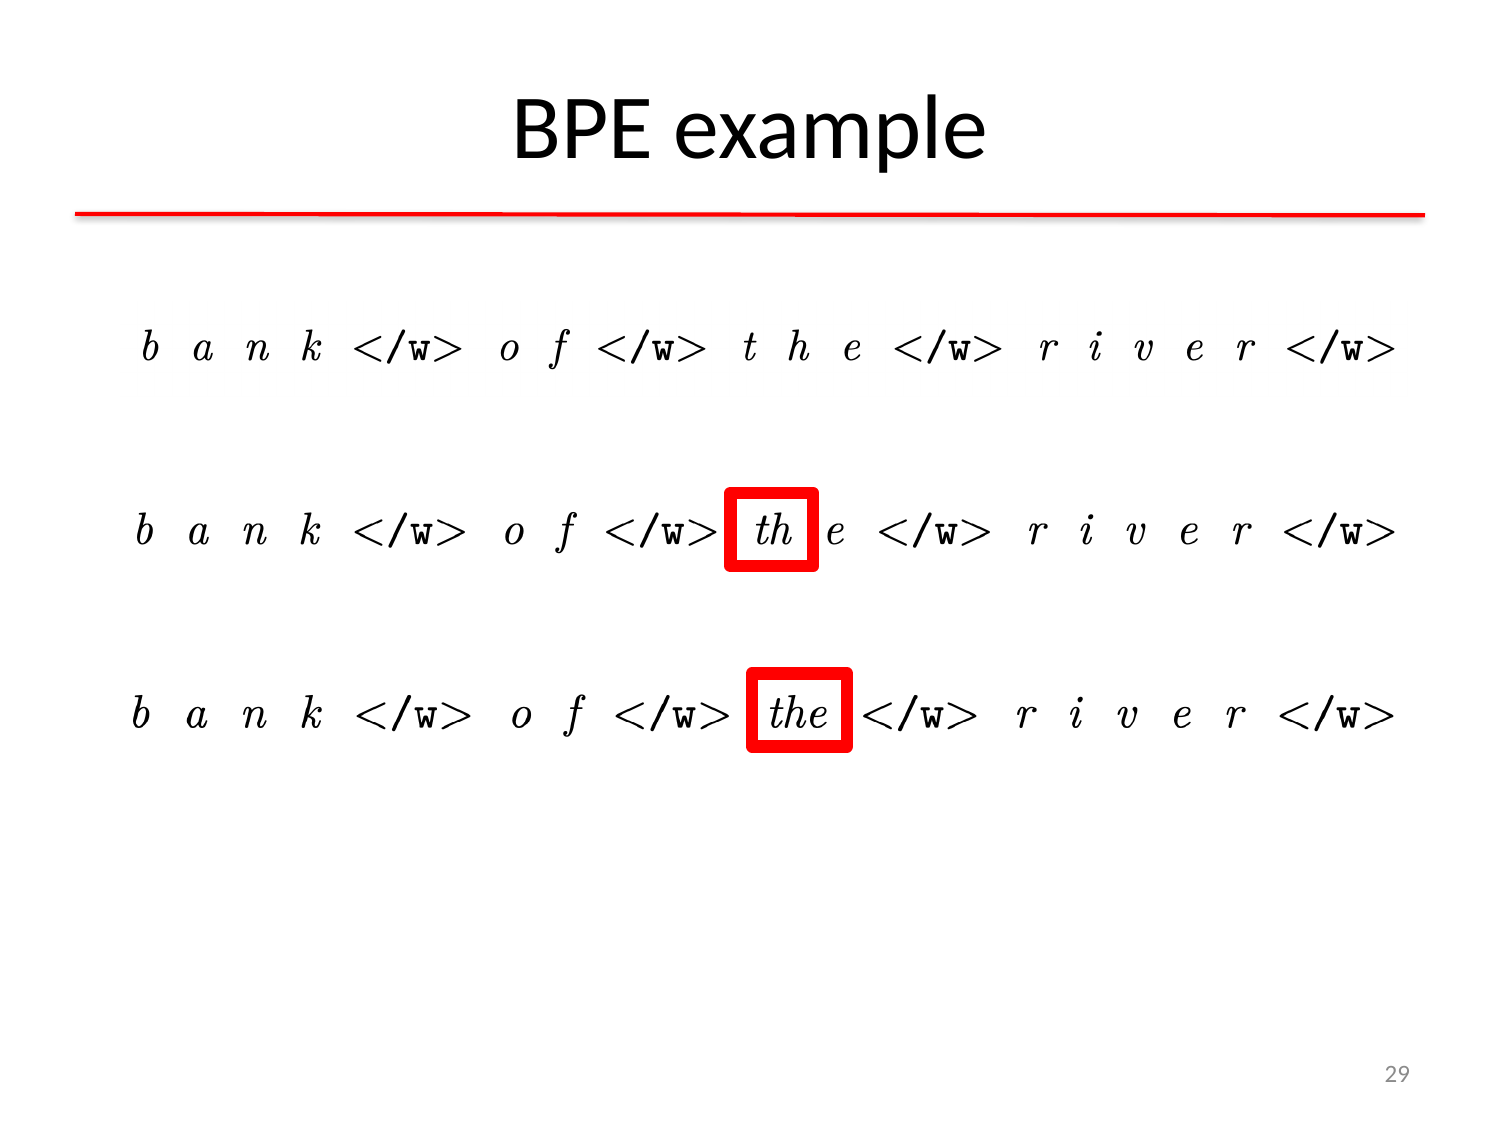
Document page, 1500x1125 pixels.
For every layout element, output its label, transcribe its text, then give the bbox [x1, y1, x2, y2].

picture [120, 676, 1408, 751]
picture [120, 301, 1408, 398]
title BPE example [75, 45, 1425, 198]
picture [120, 492, 1408, 578]
slide_number 29 [1074, 1042, 1425, 1103]
